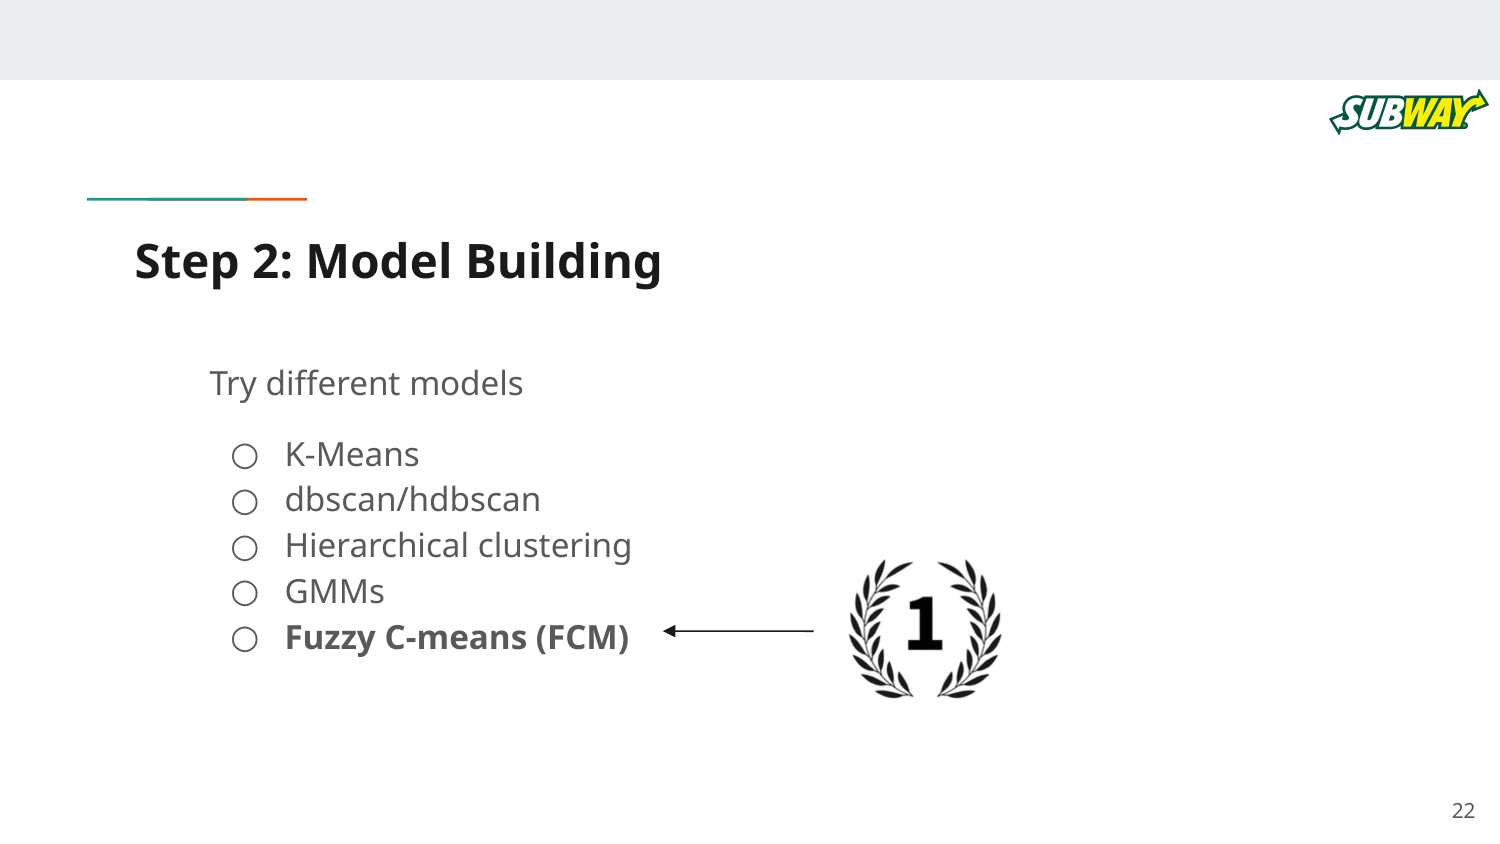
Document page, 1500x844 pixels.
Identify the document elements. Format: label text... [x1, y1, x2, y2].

slide_number ‹#› [1400, 779, 1491, 844]
list Try different models K-Means dbscan/hdbscan Hierarchical clustering GMMs Fuzzy C-means (FCM) [119, 341, 1381, 712]
picture [813, 530, 1046, 733]
title Step 2: Model Building [119, 216, 1381, 305]
picture [1329, 88, 1490, 136]
